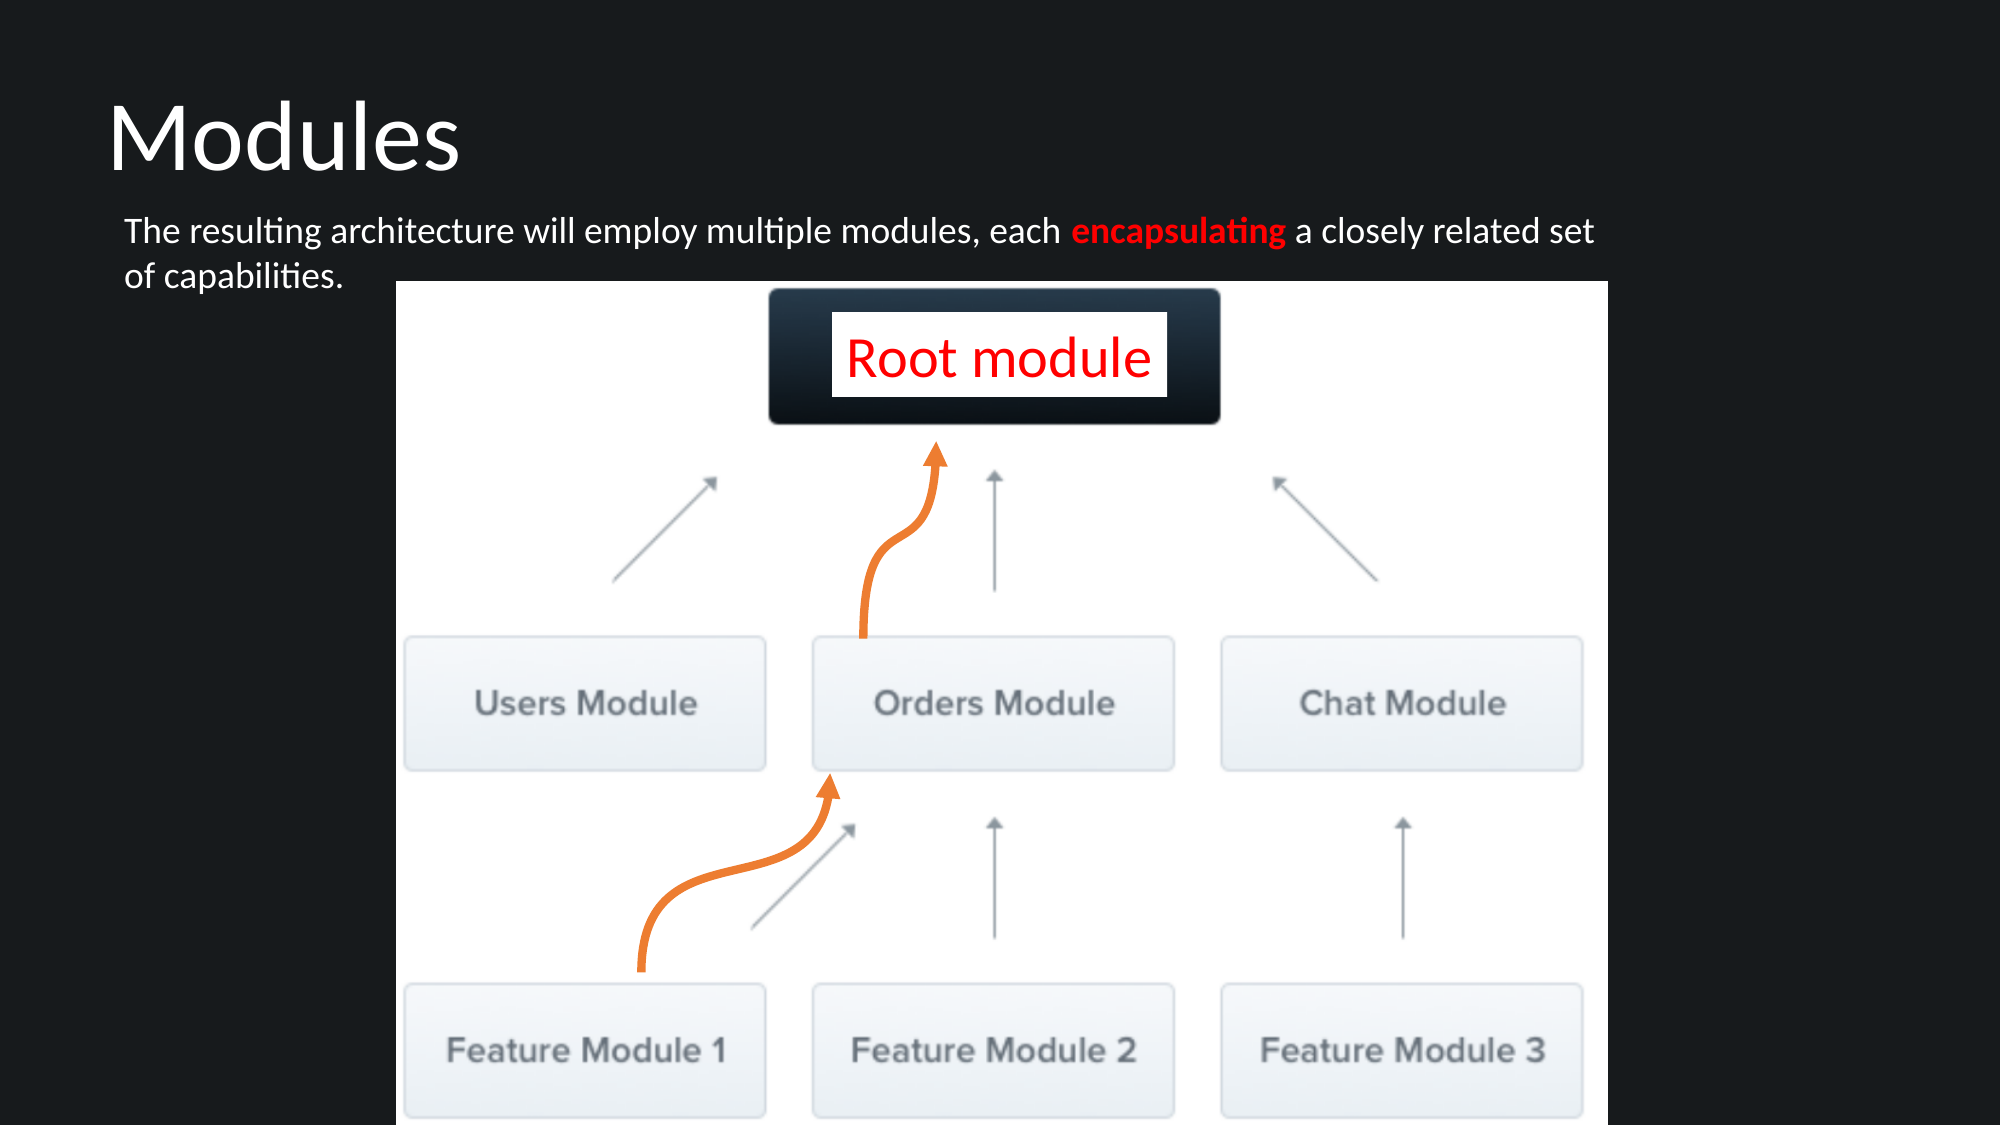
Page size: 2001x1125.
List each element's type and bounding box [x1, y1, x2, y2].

text_box [636, 778, 836, 968]
picture [0, 0, 2000, 1125]
text_box [800, 503, 999, 577]
